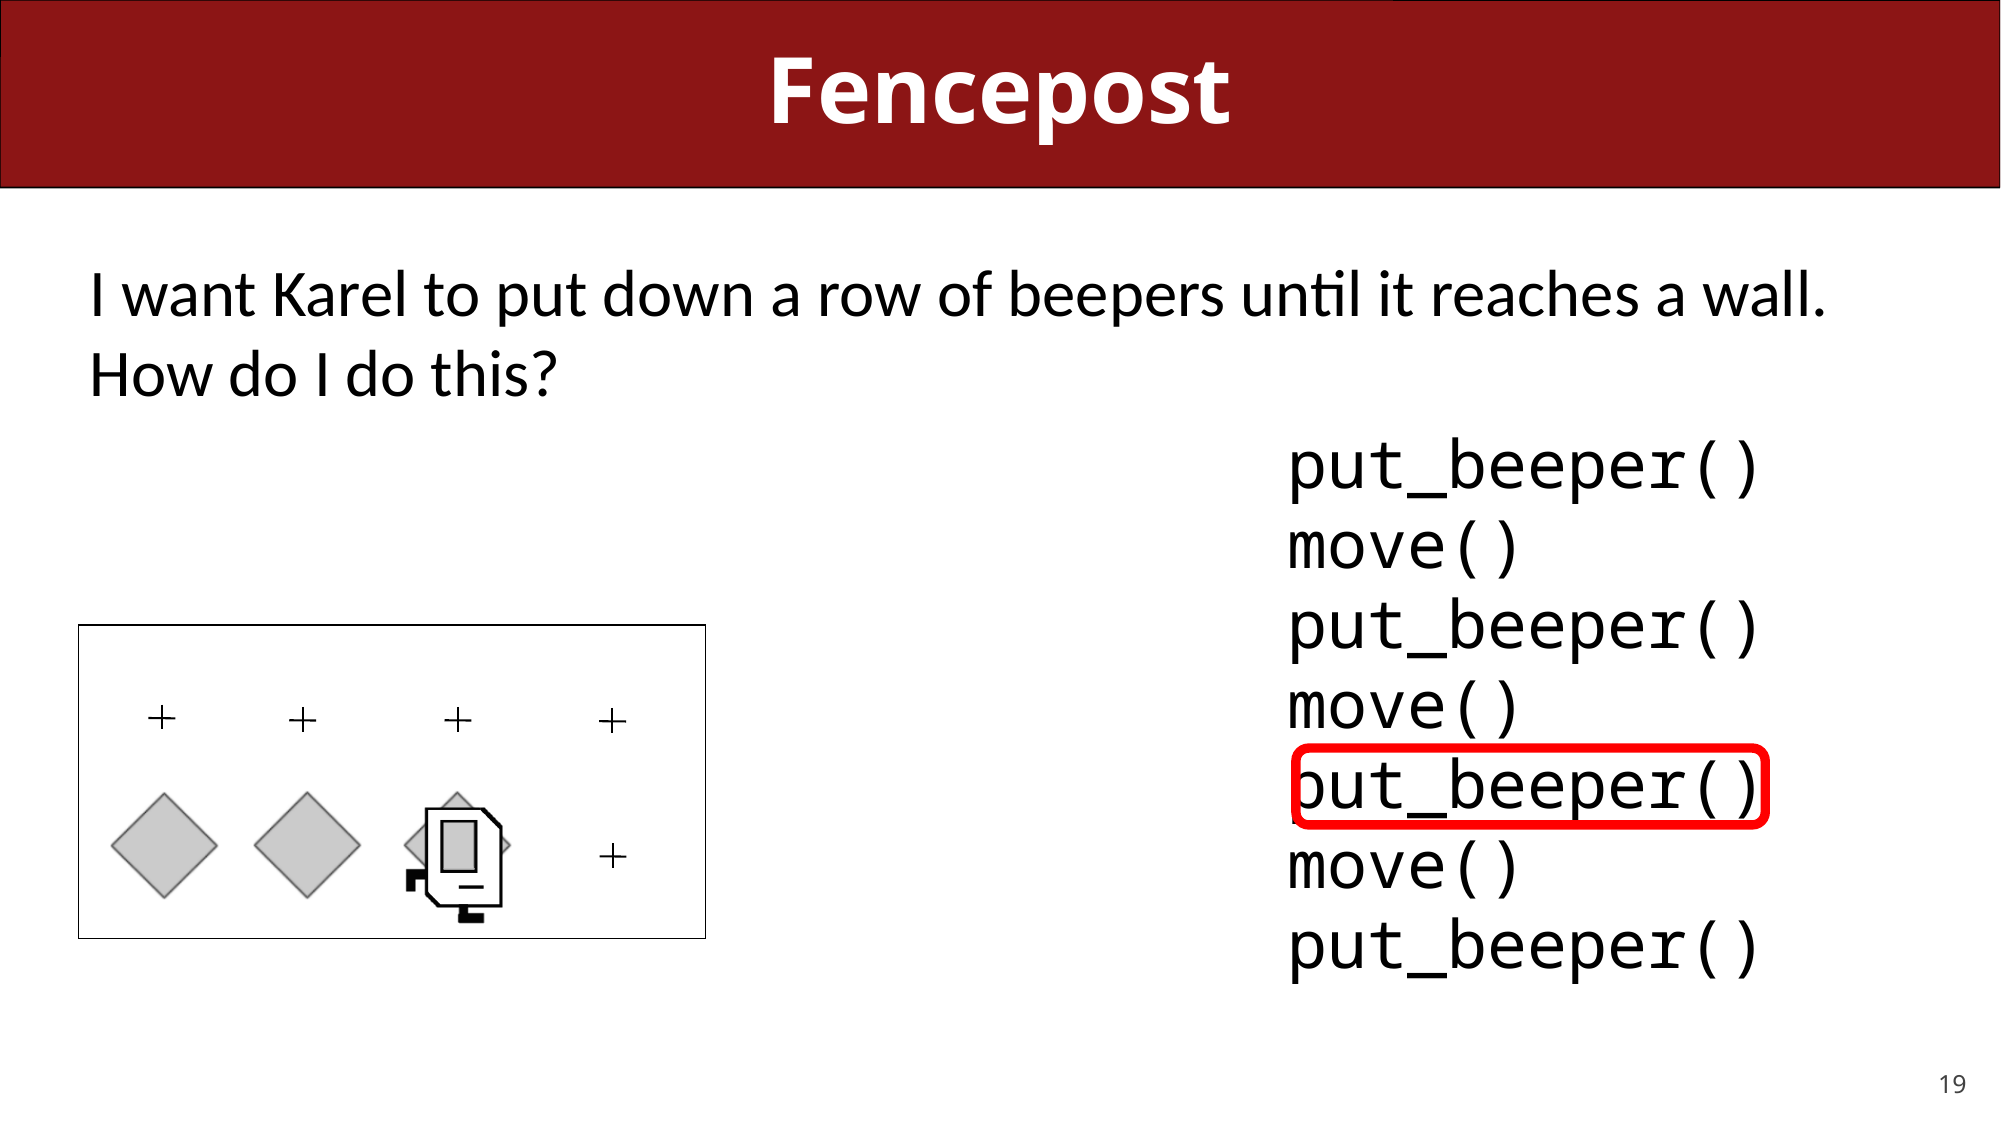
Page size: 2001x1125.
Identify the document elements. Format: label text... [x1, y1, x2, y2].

text_box [1294, 747, 1767, 826]
picture [106, 788, 225, 908]
picture [390, 787, 525, 933]
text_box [444, 706, 472, 732]
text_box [599, 707, 627, 733]
text_box I want Karel to put down a row of beepers until it reaches a wall. How do I do this? [75, 242, 1925, 418]
title Fencepost [75, 0, 1925, 188]
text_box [289, 706, 317, 732]
text_box [78, 624, 706, 939]
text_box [148, 704, 176, 730]
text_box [599, 842, 627, 868]
picture [249, 787, 368, 908]
text_box put_beeper() move() put_beeper() move() put_beeper() move() put_beeper() [1272, 414, 1783, 989]
